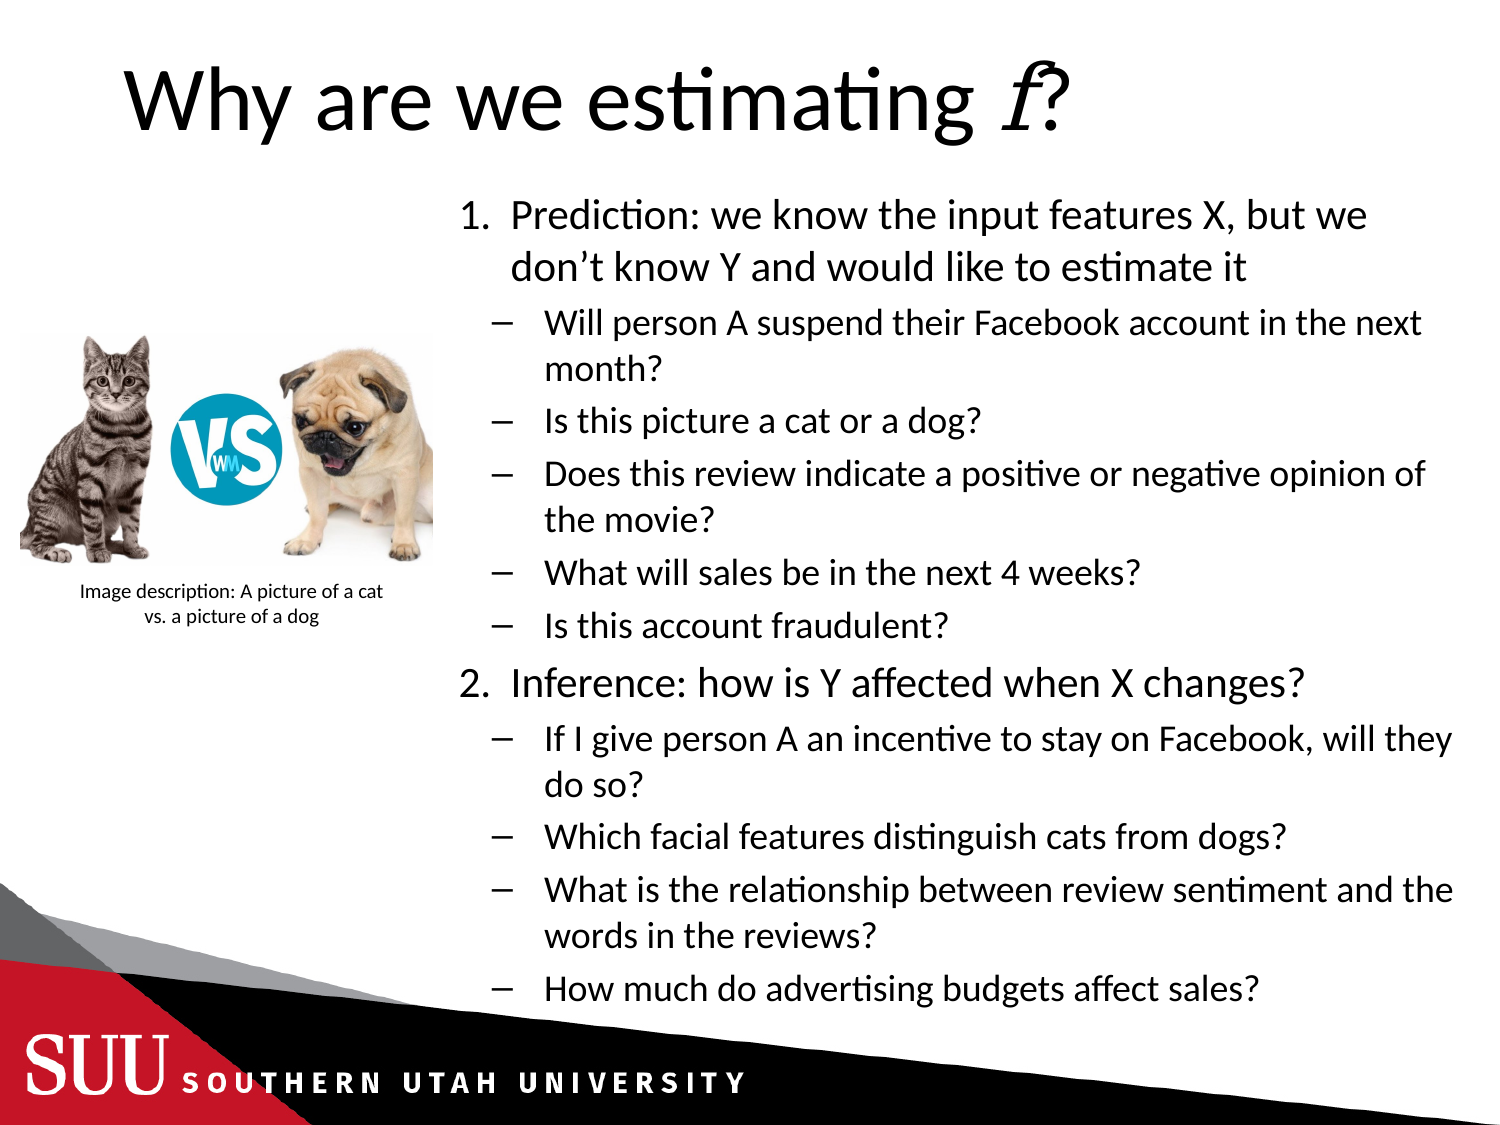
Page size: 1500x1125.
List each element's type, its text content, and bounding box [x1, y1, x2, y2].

title Why are we estimating f? [20, 0, 1179, 188]
text_box Image description: A picture of a cat vs. a picture of a dog [51, 574, 413, 635]
list Prediction: we know the input features X, but we don’t know Y and would like to estimate it Will person A suspend their Facebook account in the next month? Is this picture a cat or a dog? Does this review indicate a positive or negative opinion of the movie? What will sales be in the next 4 weeks? Is this account fraudulent? Inference: how is Y affected when X changes? If I give person A an incentive to stay on Facebook, will they do so? Which facial features distinguish cats from dogs? What is the relationship between review sentiment and the words in the reviews? How much do advertising budgets affect sales? [443, 178, 1470, 1023]
picture [0, 0, 1500, 1125]
